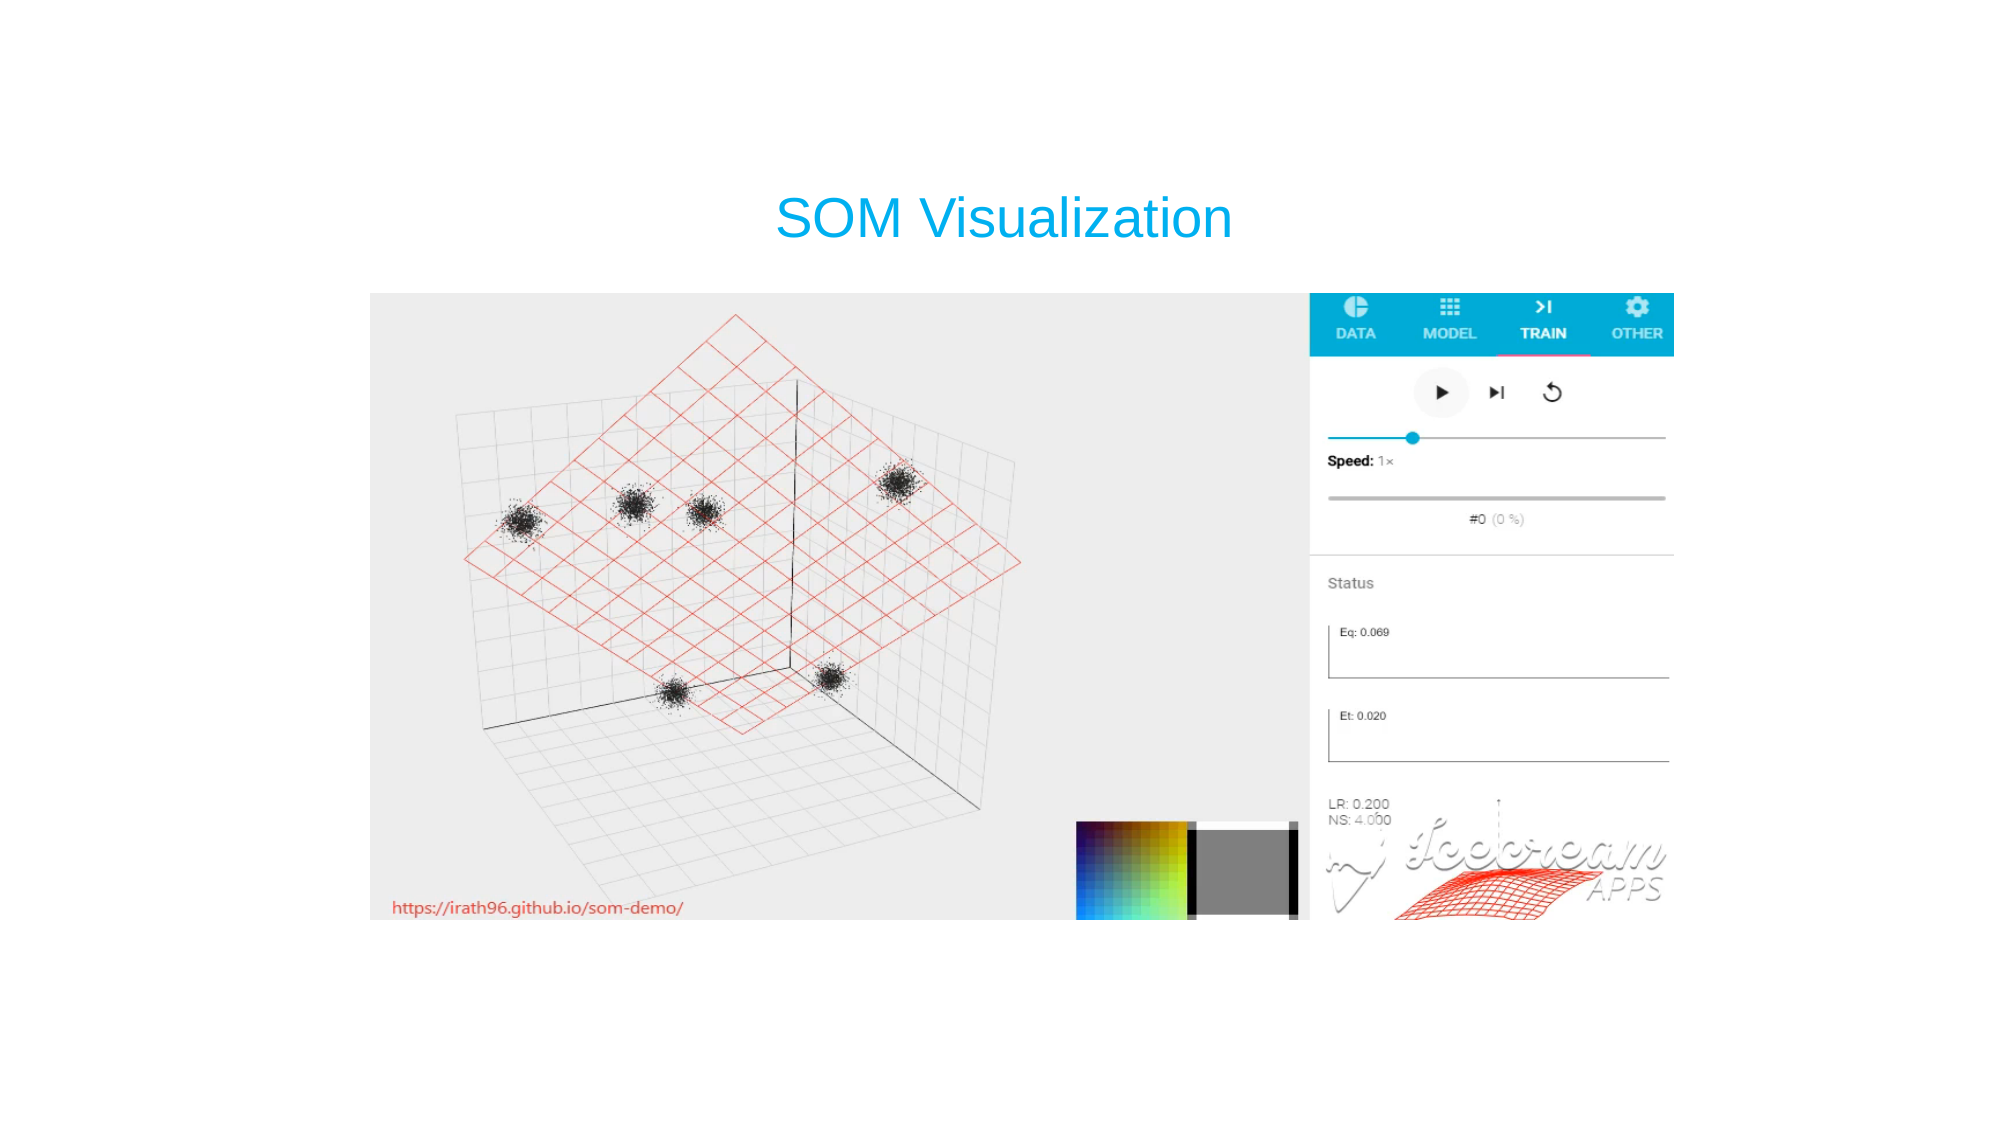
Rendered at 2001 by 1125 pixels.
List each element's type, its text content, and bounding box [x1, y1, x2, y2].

picture [1358, 328, 1375, 338]
picture [370, 293, 1674, 920]
text_box SOM Visualization [335, 174, 1674, 257]
picture [1441, 298, 1460, 316]
picture [1337, 328, 1357, 340]
picture [1520, 328, 1567, 339]
picture [1536, 301, 1544, 313]
picture [1424, 328, 1476, 339]
picture [1626, 296, 1650, 317]
picture [1344, 296, 1368, 317]
picture [1546, 301, 1551, 313]
picture [1612, 328, 1663, 339]
